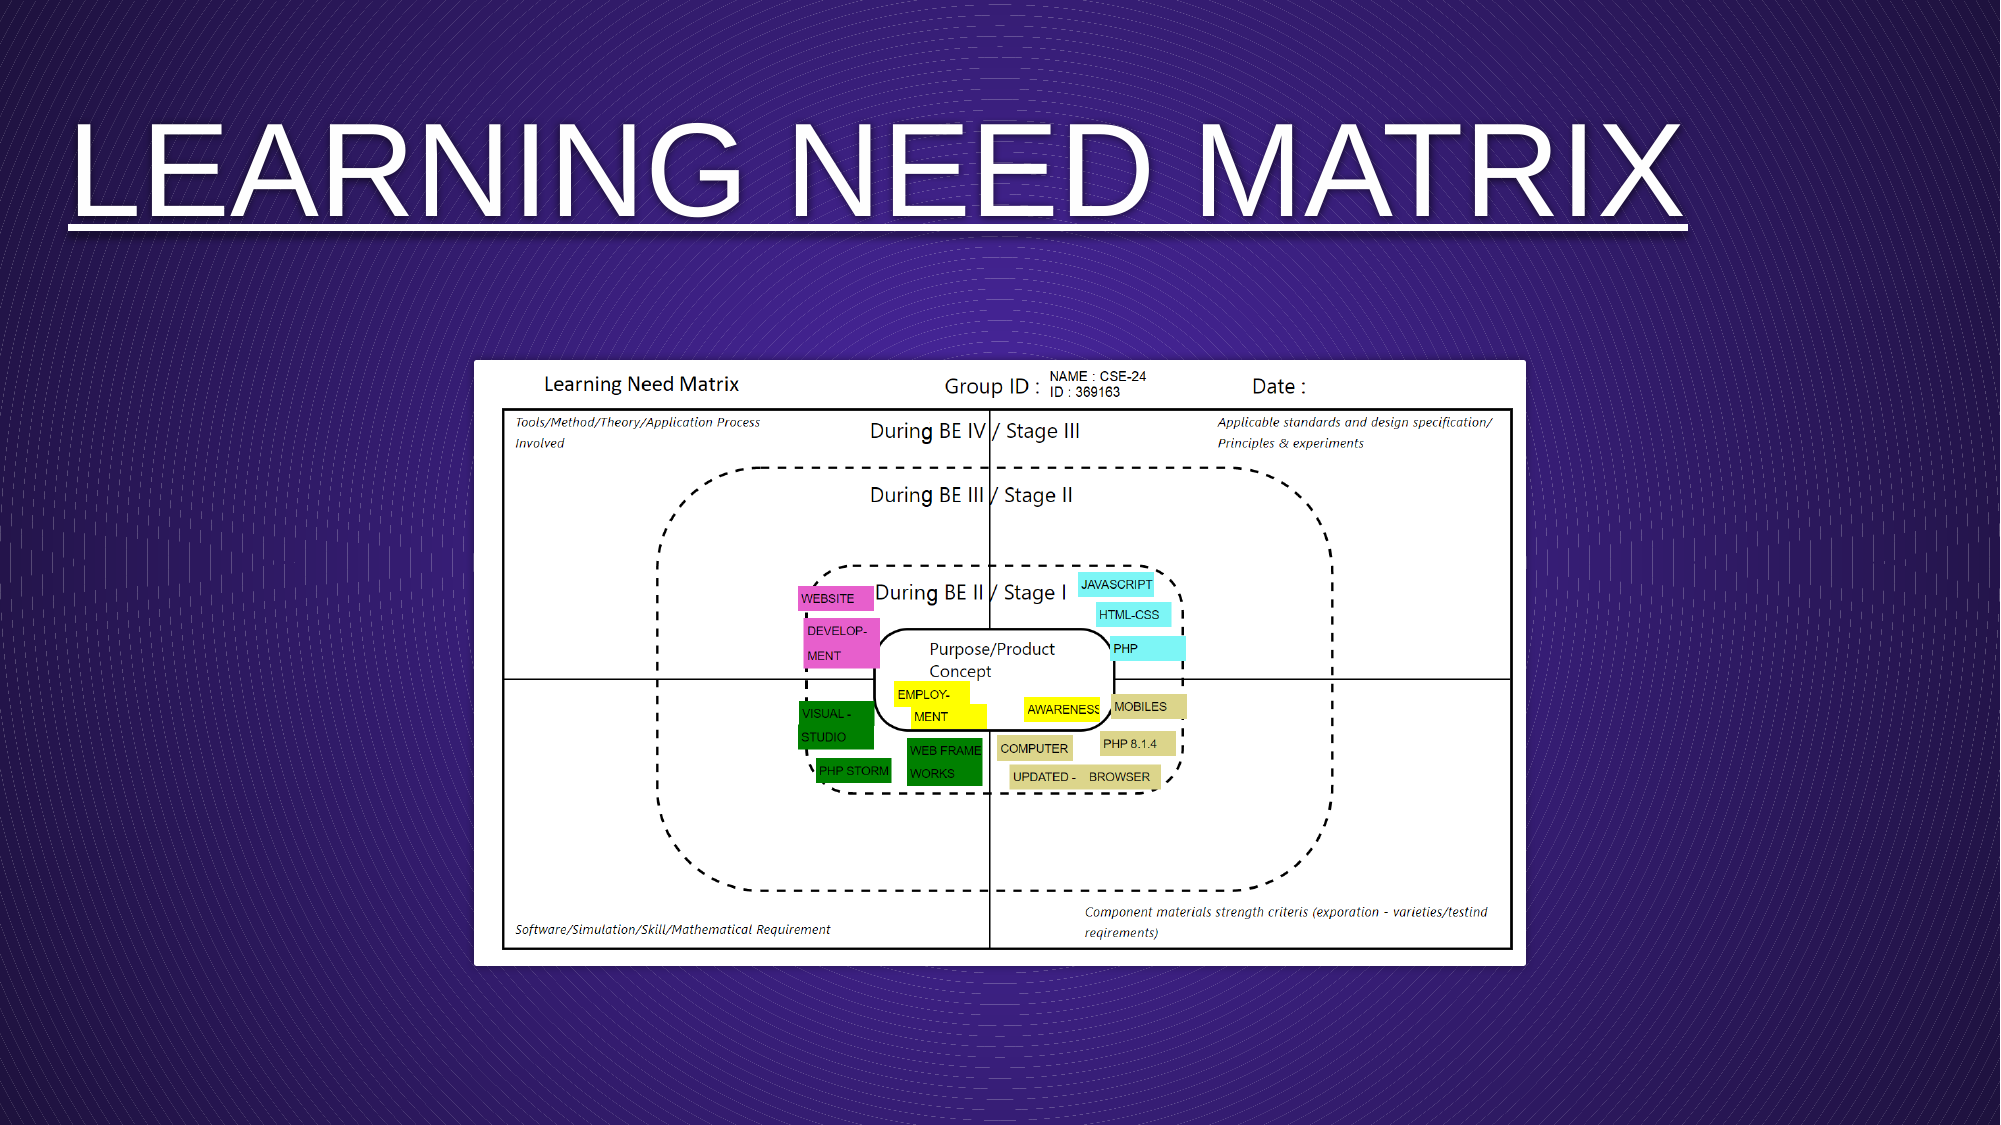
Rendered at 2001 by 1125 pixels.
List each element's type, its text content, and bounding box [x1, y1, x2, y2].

title LEARNING NEED MATRIX [52, 0, 1948, 251]
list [478, 364, 1522, 962]
